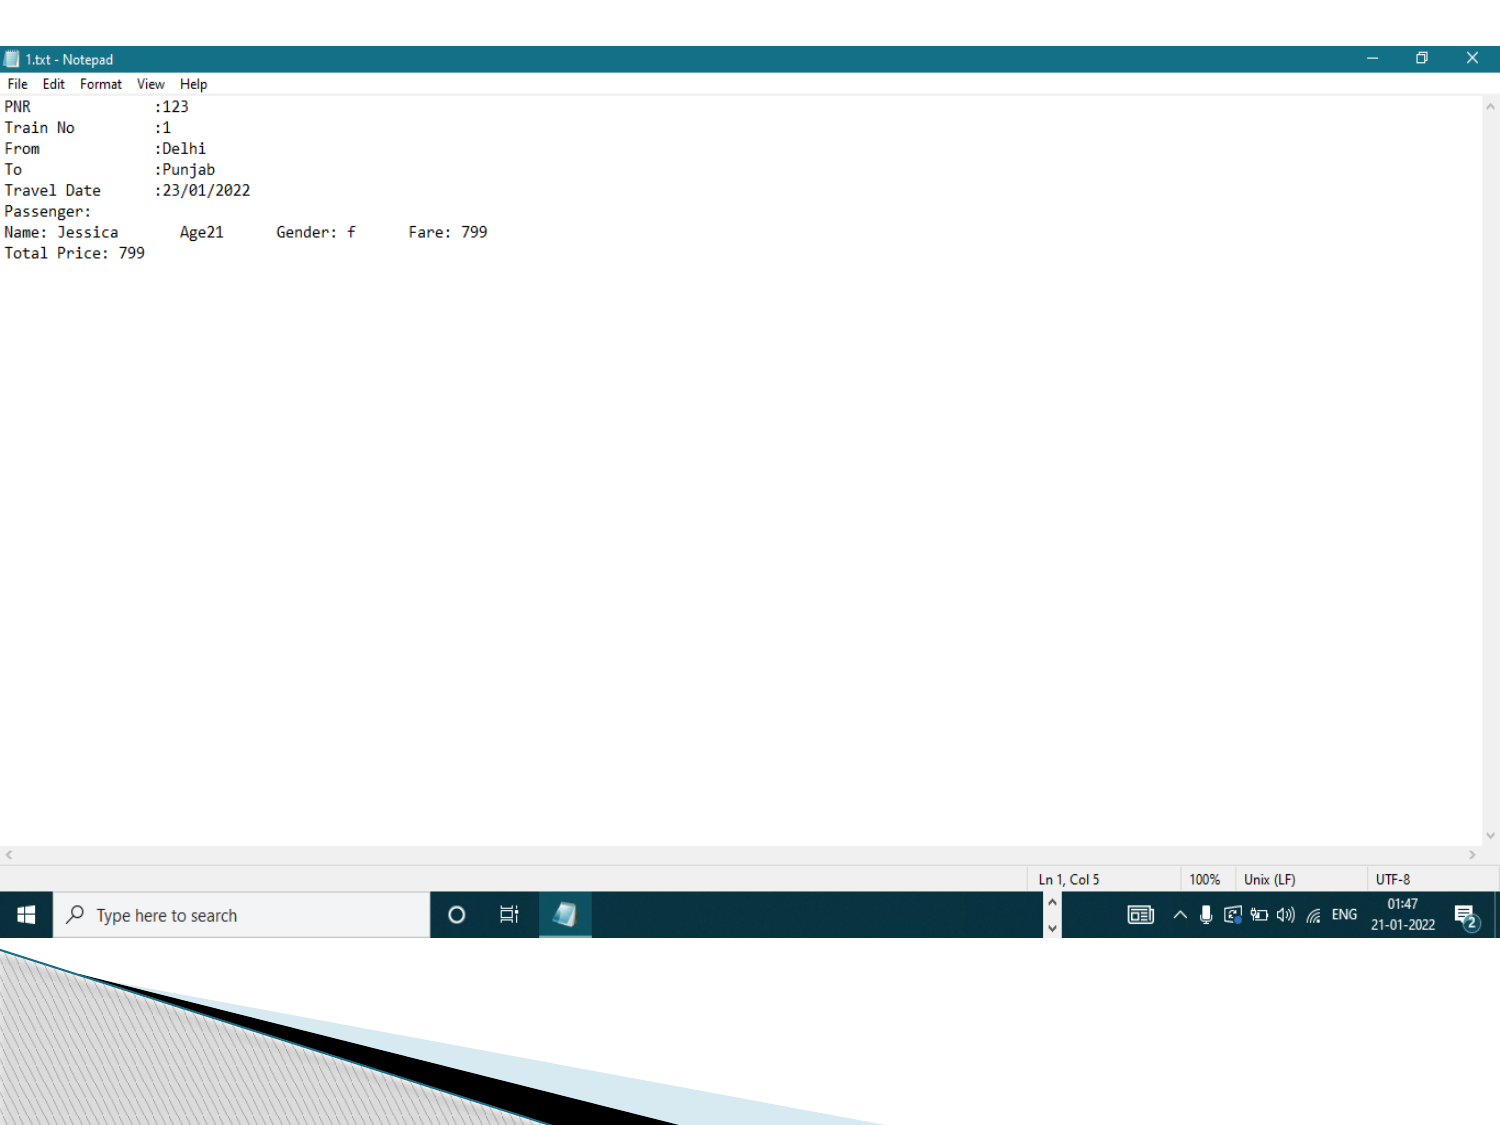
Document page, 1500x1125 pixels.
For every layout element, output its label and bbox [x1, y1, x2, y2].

picture [0, 46, 1500, 938]
